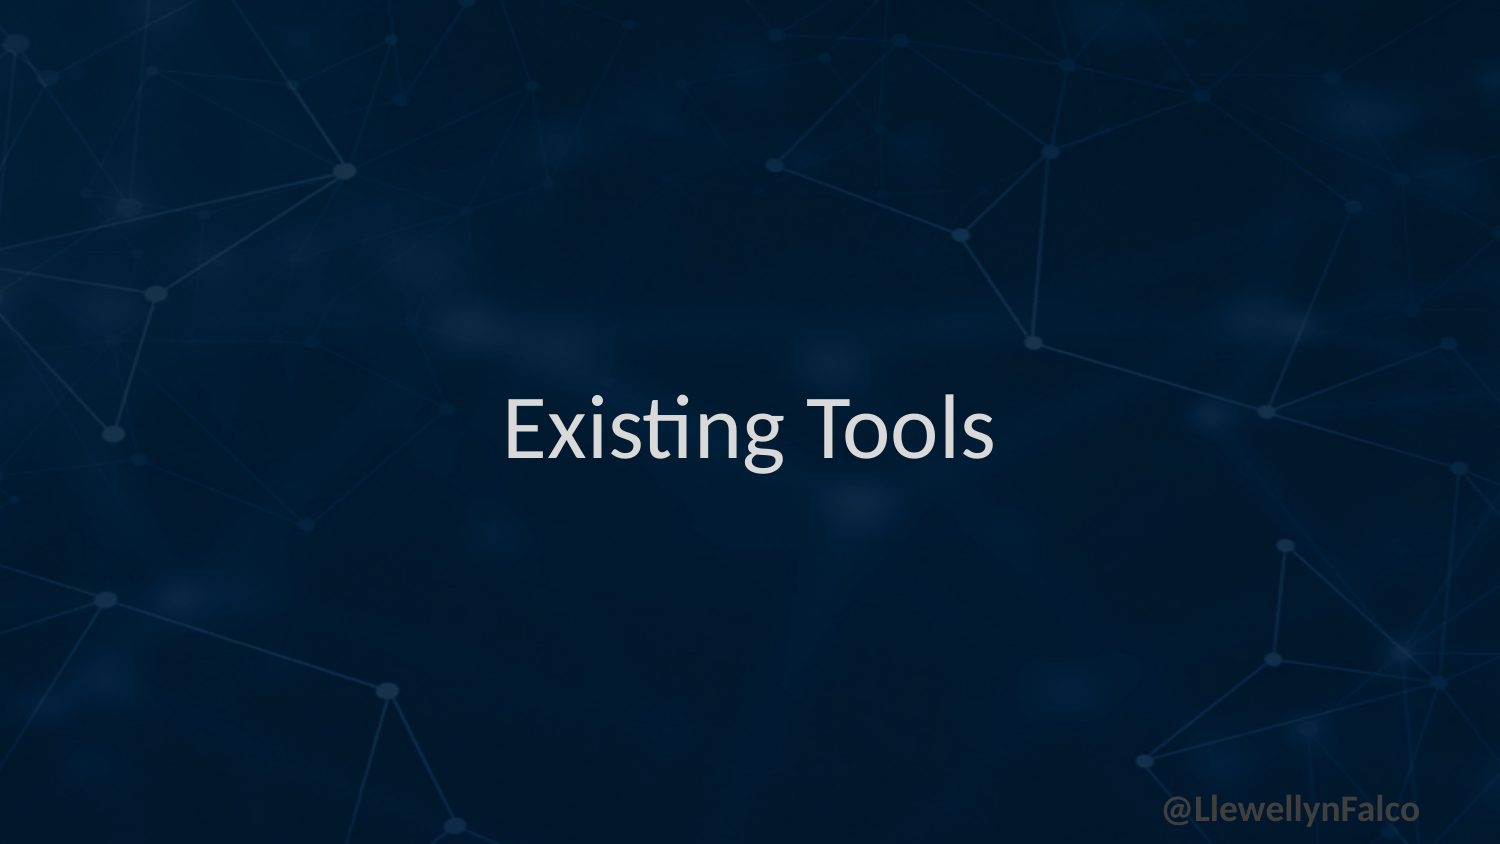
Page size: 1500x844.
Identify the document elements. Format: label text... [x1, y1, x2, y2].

title Existing Tools [0, 0, 1500, 844]
